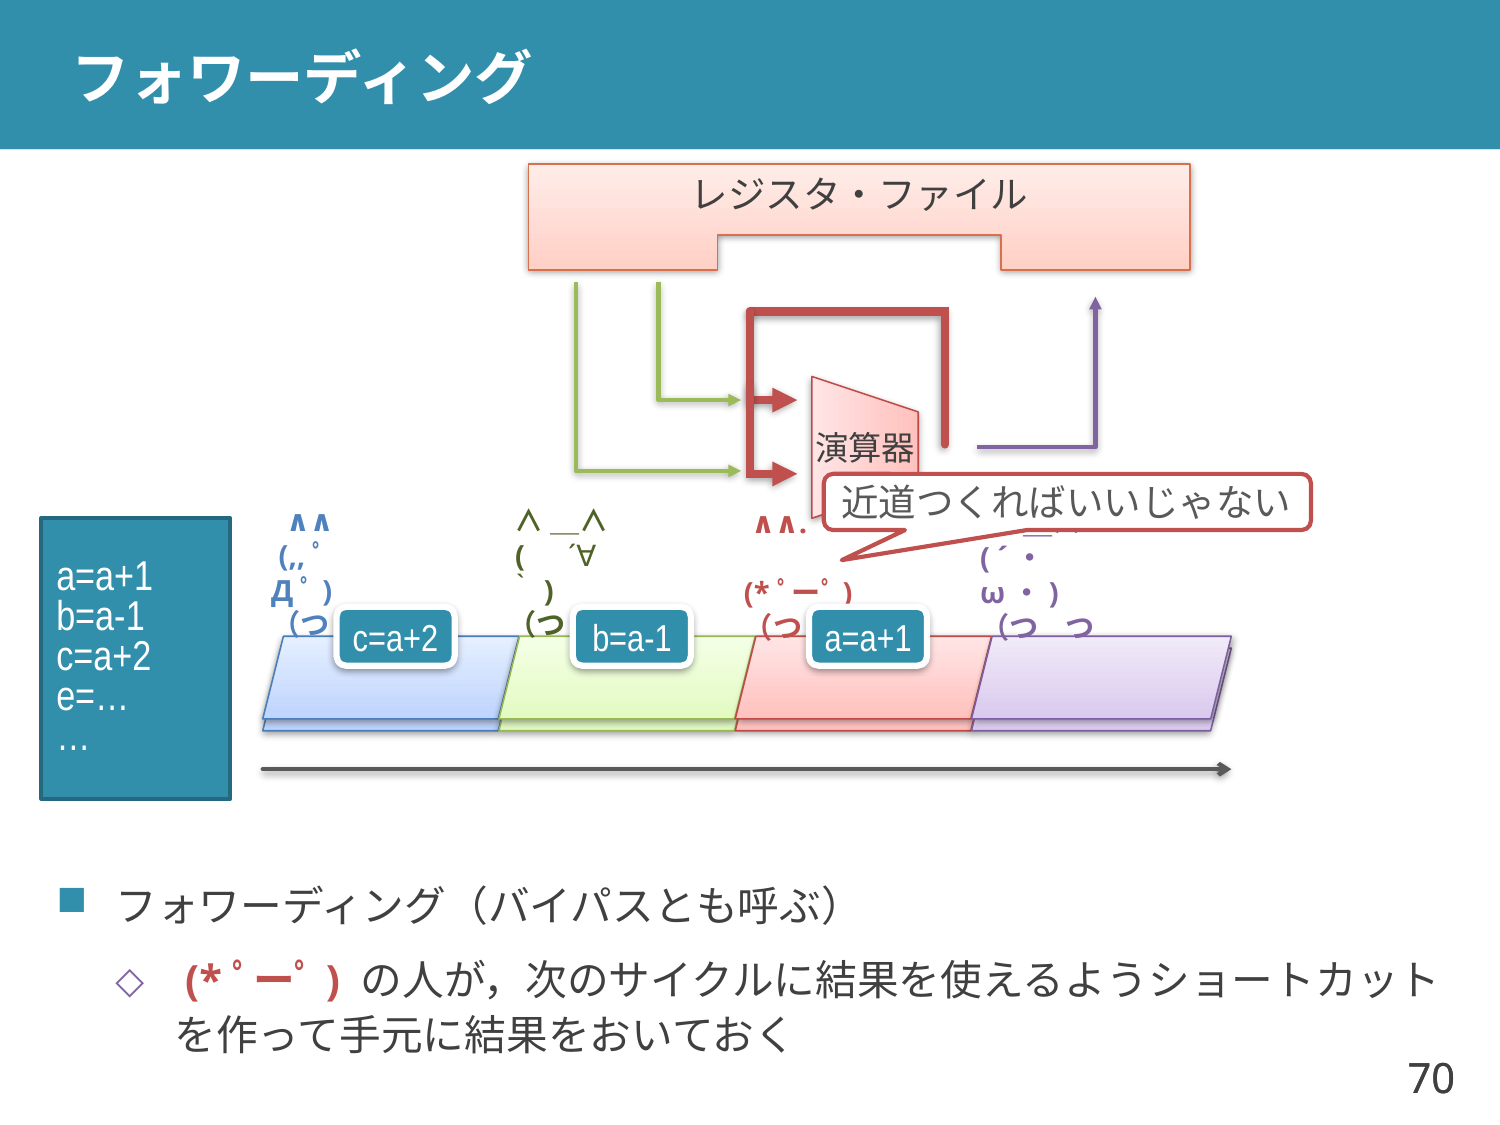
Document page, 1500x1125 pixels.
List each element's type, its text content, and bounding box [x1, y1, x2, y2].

text_box ∧∧ (,,ﾟДﾟ) （つ つ [256, 494, 399, 650]
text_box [262, 635, 497, 731]
text_box 演算器 [811, 375, 920, 519]
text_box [100, 606, 219, 666]
text_box [747, 382, 798, 484]
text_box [971, 635, 1232, 731]
text_box b=a-1 [569, 603, 695, 634]
text_box [977, 296, 1105, 450]
text_box c=a+2 [333, 603, 458, 634]
text_box レジスタ・ファイル [528, 163, 1191, 271]
text_box ∧∧. (*ﾟーﾟ)（つ つ [729, 497, 872, 634]
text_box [498, 635, 733, 731]
text_box a=a+1 b=a-1 c=a+2 e=… … [39, 516, 232, 801]
text_box ∧＿∧ ( ´∀｀) （つ つ [492, 494, 647, 634]
text_box [752, 308, 948, 448]
text_box [747, 308, 798, 410]
list フォワーディング（バイパスとも呼ぶ） (*ﾟーﾟ) の人が，次のサイクルに結果を使えるようショートカットを作って手元に結果をおいておく [41, 883, 1474, 1050]
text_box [575, 281, 742, 472]
text_box a=a+1 [805, 603, 931, 634]
text_box 近道つくればいいじゃない [821, 471, 1314, 563]
text_box ∧＿∧ ( ´・ω・)（つ つ [965, 533, 1120, 634]
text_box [734, 635, 970, 731]
title フォワーディング [55, 1, 1486, 152]
